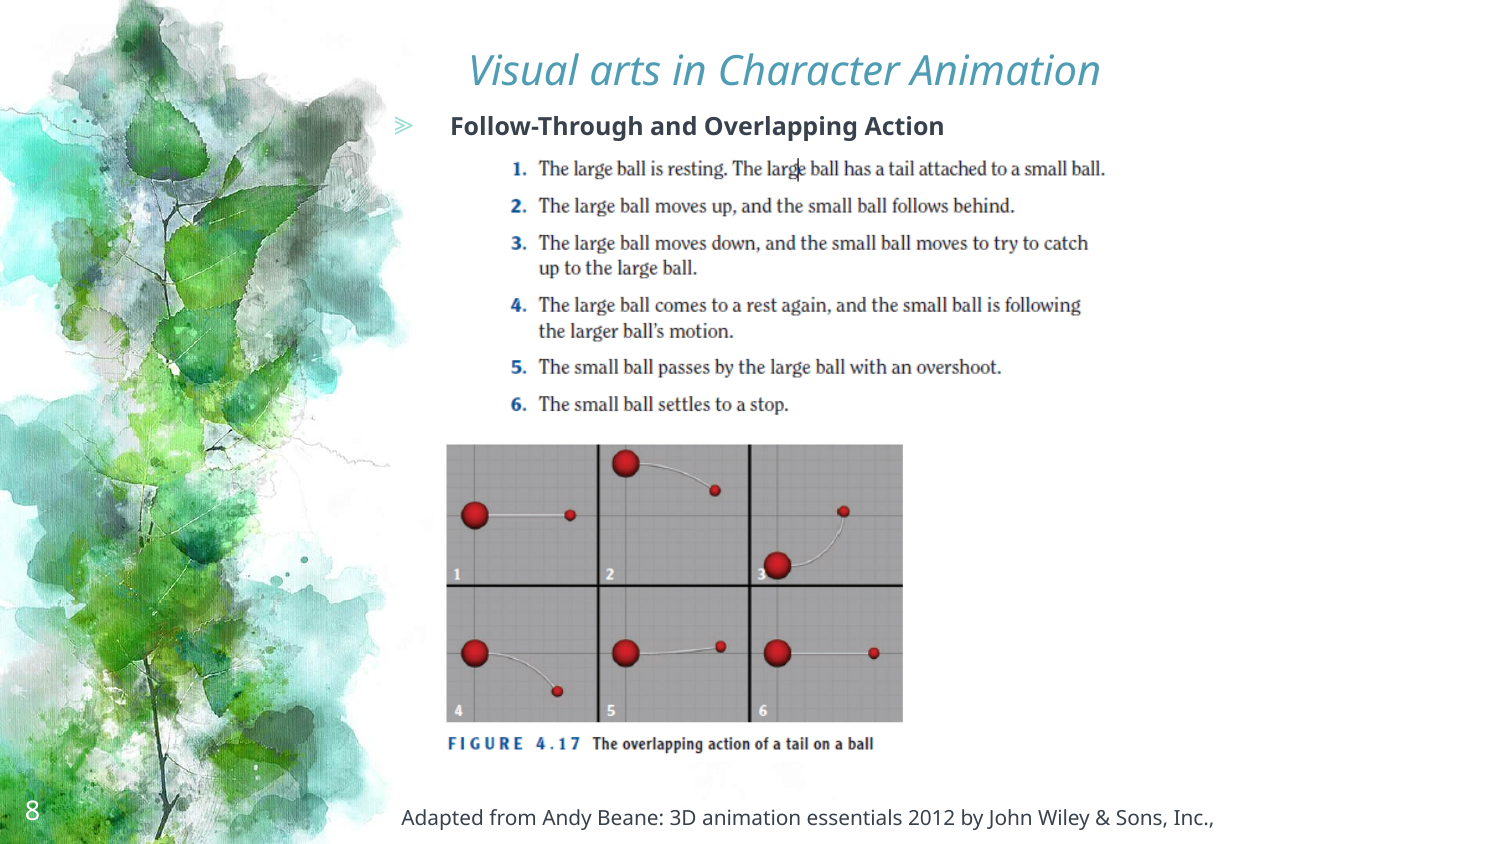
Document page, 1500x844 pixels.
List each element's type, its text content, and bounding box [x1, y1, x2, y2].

list Follow-Through and Overlapping Action [375, 105, 1383, 146]
picture [0, 0, 1500, 844]
text_box Adapted from Andy Beane: 3D animation essentials 2012 by John Wiley & Sons, Inc., [386, 796, 1278, 832]
slide_number 8 [24, 779, 115, 844]
title Visual arts in Character Animation [468, 33, 1425, 94]
